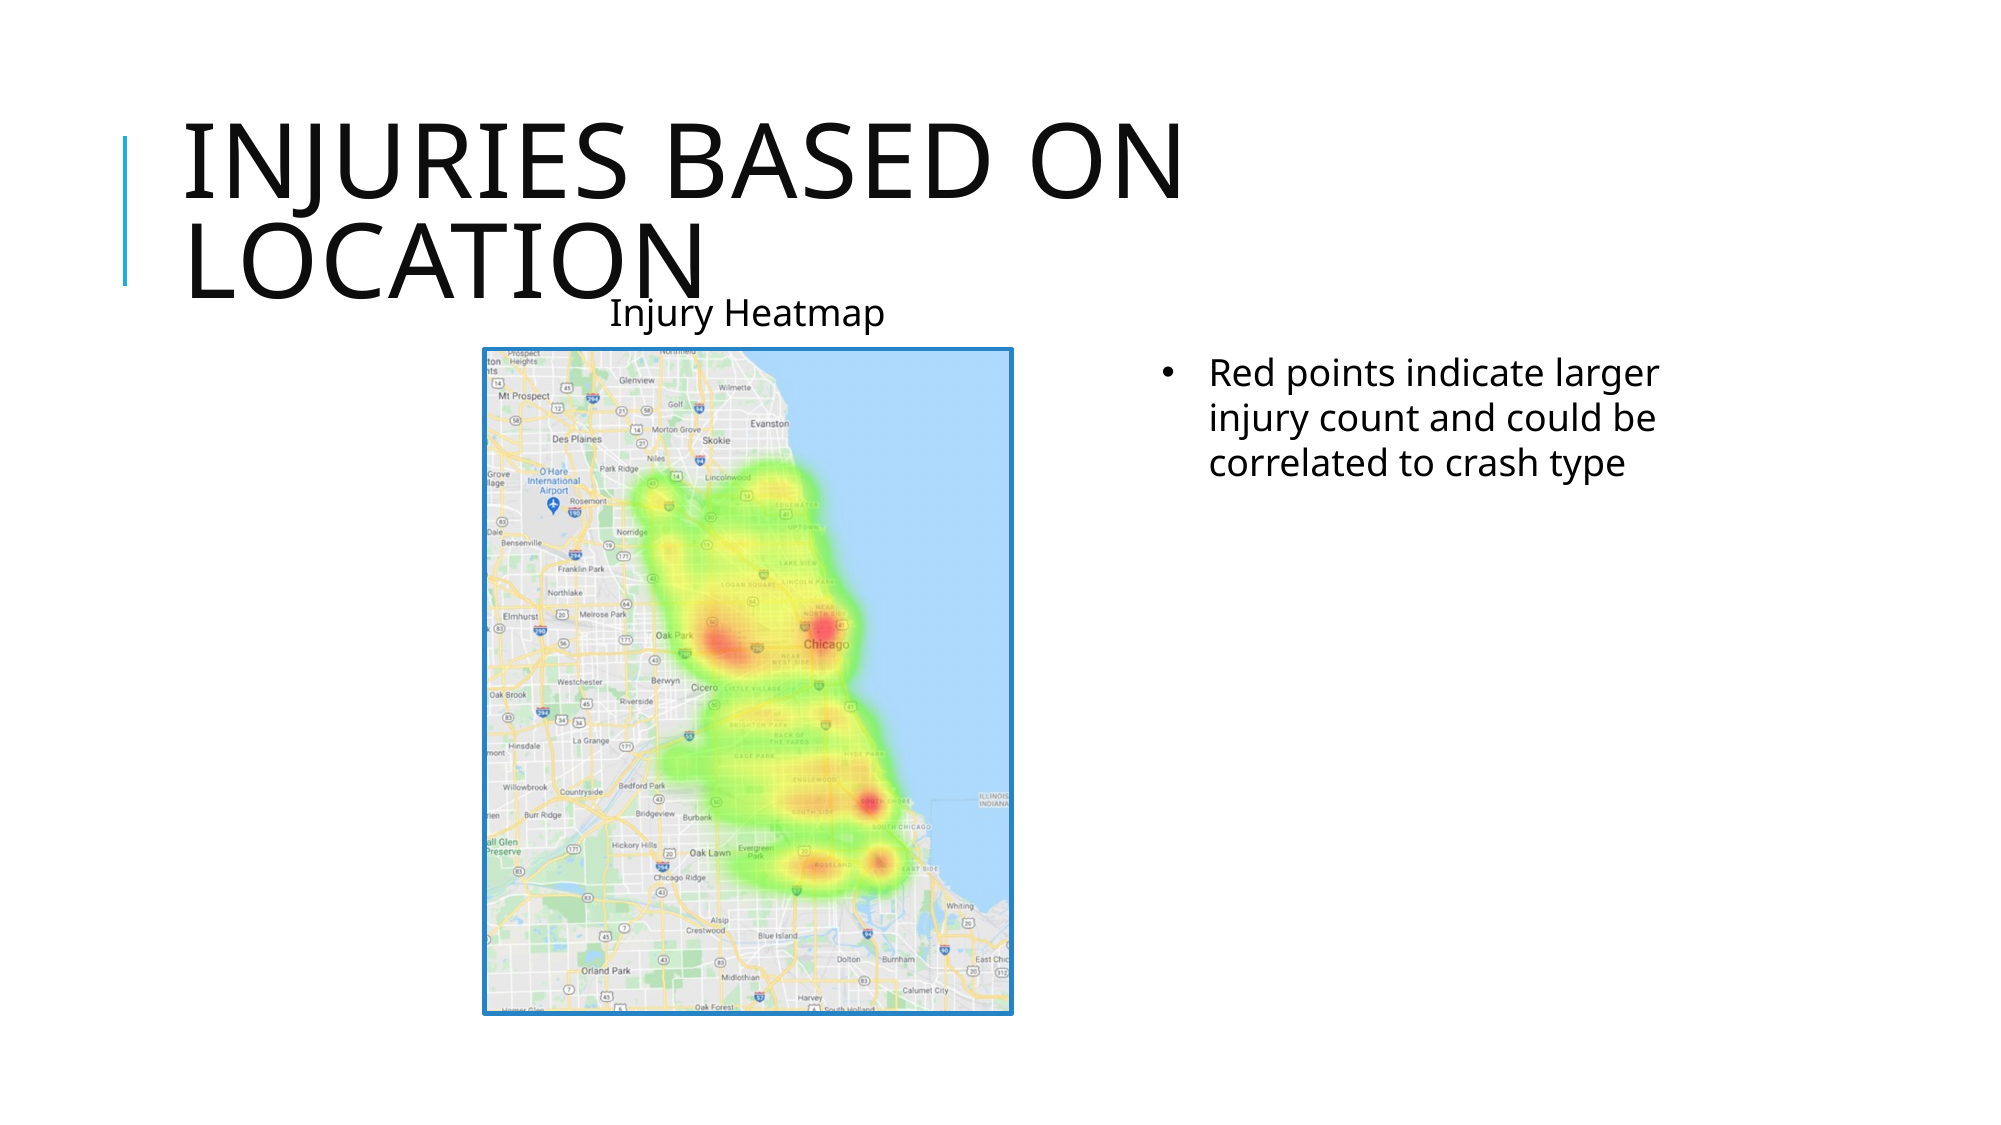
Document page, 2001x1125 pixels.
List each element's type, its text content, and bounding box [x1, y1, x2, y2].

title injuries based on location [168, 96, 1763, 342]
picture [486, 351, 1010, 1012]
text_box Red points indicate larger injury count and could be correlated to crash type [1146, 341, 1771, 492]
text_box Injury Heatmap [595, 281, 901, 342]
